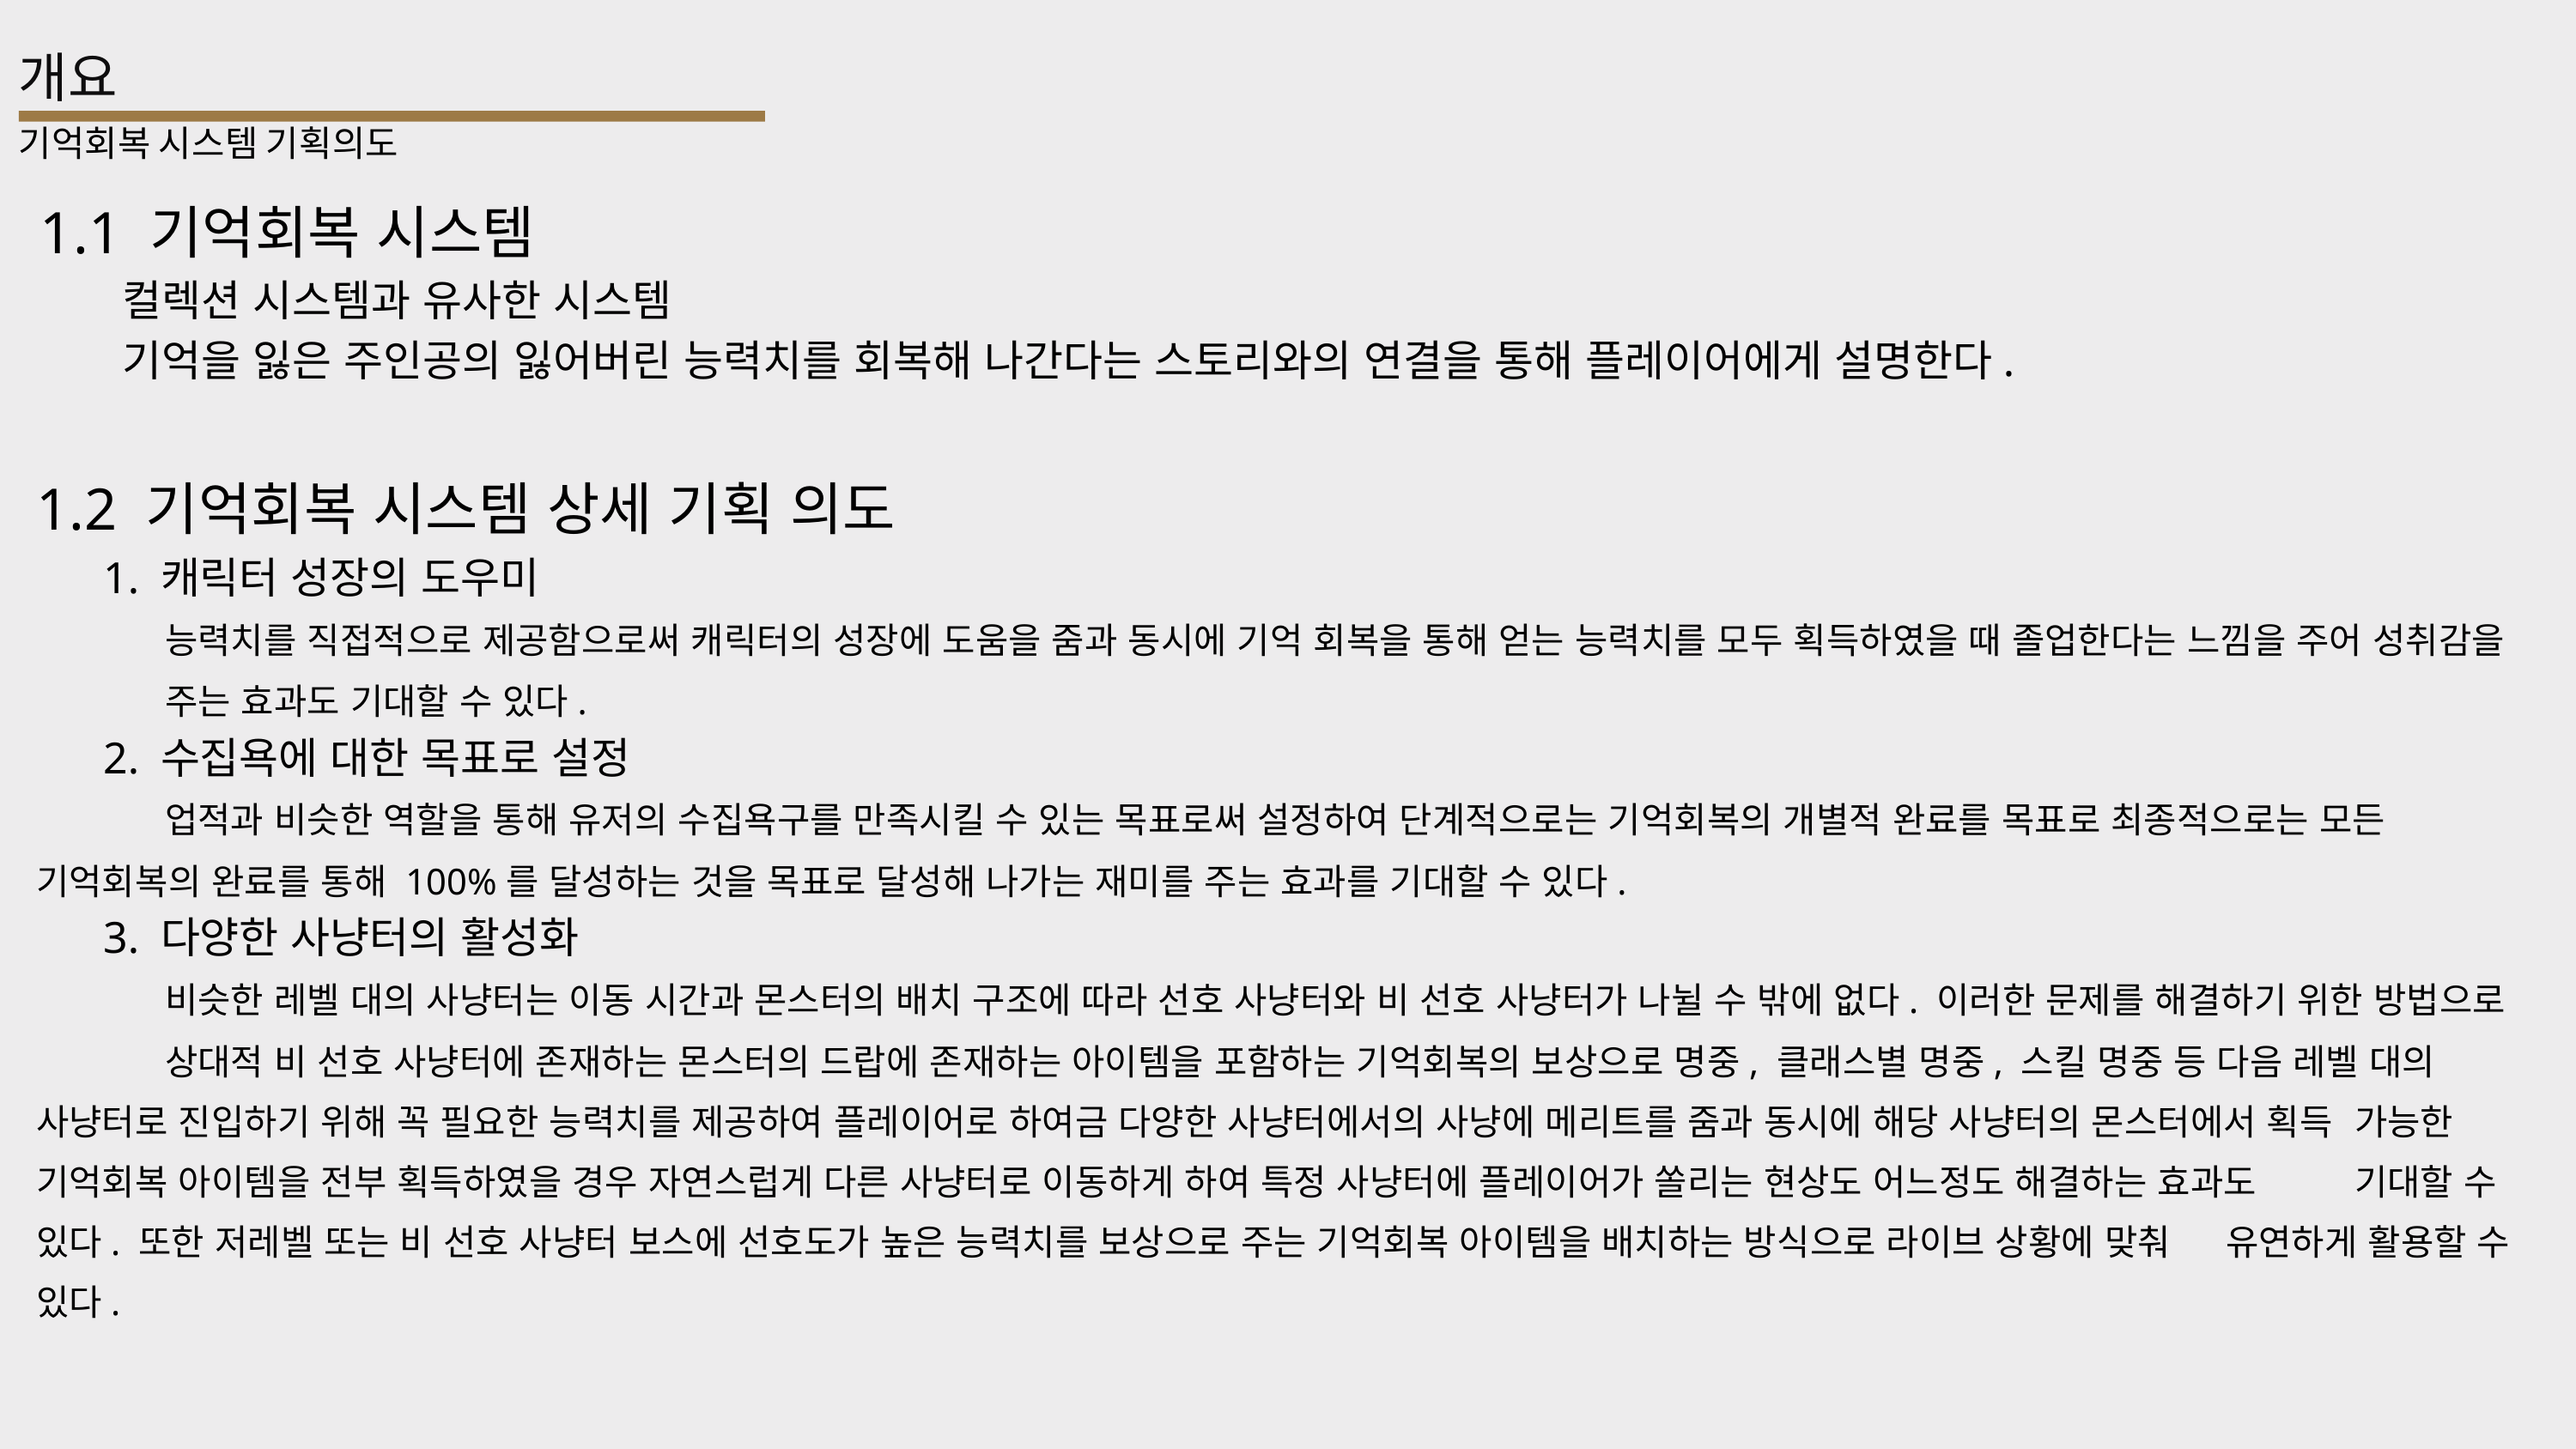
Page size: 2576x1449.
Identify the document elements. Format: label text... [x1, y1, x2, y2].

text_box 1.2 기억회복 시스템 상세 기획 의도 1. 캐릭터 성장의 도우미 능력치를 직접적으로 제공함으로써 캐릭터의 성장에 도움을 줌과 동시에 기억 회복을 통해 얻는 능력치를 모두 획득하였을 때 졸업한다는 느낌을 주어 성취감을 주는 효과도 기대할 수 있다. 2. 수집욕에 대한 목표로 설정 업적과 비슷한 역할을 통해 유저의 수집욕구를 만족시킬 수 있는 목표로써 설정하여 단계적으로는 기억회복의 개별적 완료를 목표로 최종적으로는 모든 기억회복의 완료를 통해 100%를 달성하는 것을 목표로 달성해 나가는 재미를 주는 효과를 기대할 수 있다. 3. 다양한 사냥터의 활성화 비슷한 레벨 대의 사냥터는 이동 시간과 몬스터의 배치 구조에 따라 선호 사냥터와 비 선호 사냥터가 나뉠 수 밖에 없다. 이러한 문제를 해결하기 위한 방법으로 상대적 비 선호 사냥터에 존재하는 몬스터의 드랍에 존재하는 아이템을 포함하는 기억회복의 보상으로 명중, 클래스별 명중, 스킬 명중 등 다음 레벨 대의 사냥터로 진입하기 위해 꼭 필요한 능력치를 제공하여 플레이어로 하여금 다양한 사냥터에서의 사냥에 메리트를 줌과 동시에 해당 사냥터의 몬스터에서 획득 가능한 기억회복 아이템을 전부 획득하였을 경우 자연스럽게 다른 사냥터로 이동하게 하여 특정 사냥터에 플레이어가 쏠리는 현상도 어느정도 해결하는 효과도 기대할 수 있다. 또한 저레벨 또는 비 선호 사냥터 보스에 선호도가 높은 능력치를 보상으로 주는 기억회복 아이템을 배치하는 방식으로 라이브 상황에 맞춰 유연하게 활용할 수 있다. [36, 482, 2540, 1323]
text_box 1.1 기억회복 시스템 컬렉션 시스템과 유사한 시스템 기억을 잃은 주인공의 잃어버린 능력치를 회복해 나간다는 스토리와의 연결을 통해 플레이어에게 설명한다. [39, 204, 2544, 446]
text_box 기억회복 시스템 기획의도 [18, 117, 717, 164]
text_box 개요 [18, 43, 1018, 109]
